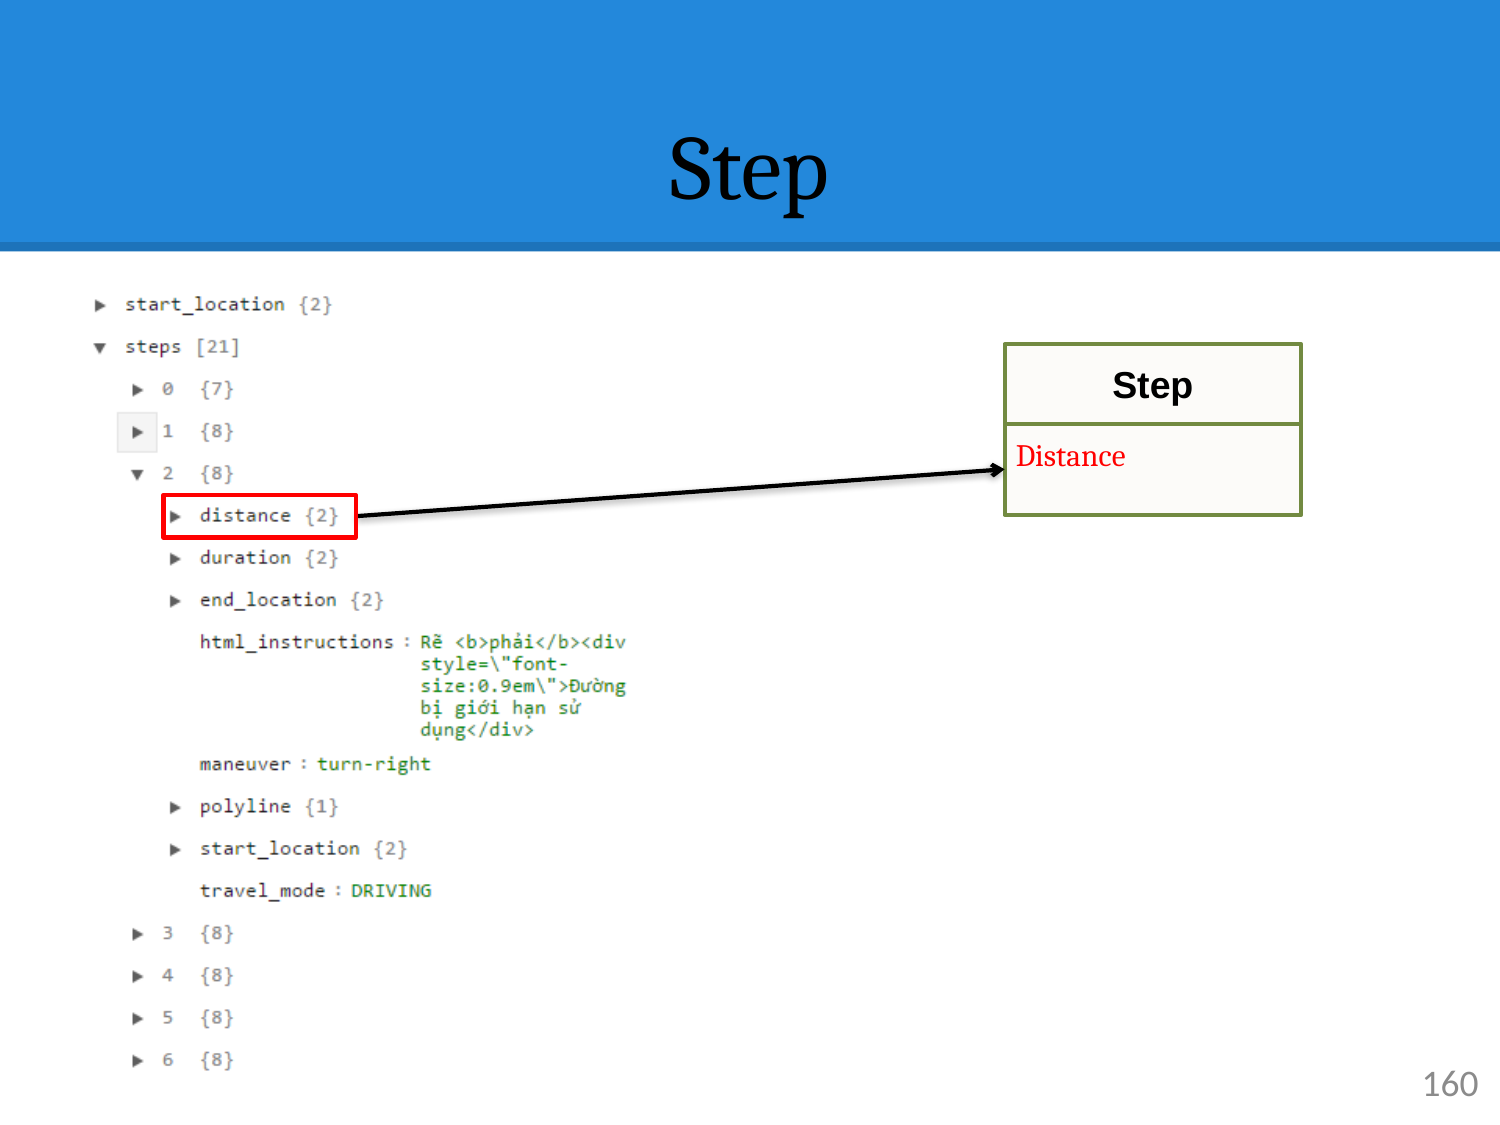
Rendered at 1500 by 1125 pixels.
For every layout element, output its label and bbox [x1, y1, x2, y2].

title [75, 45, 1425, 233]
slide_number [1403, 1038, 1494, 1125]
picture [74, 280, 645, 1077]
text_box [355, 344, 1302, 517]
